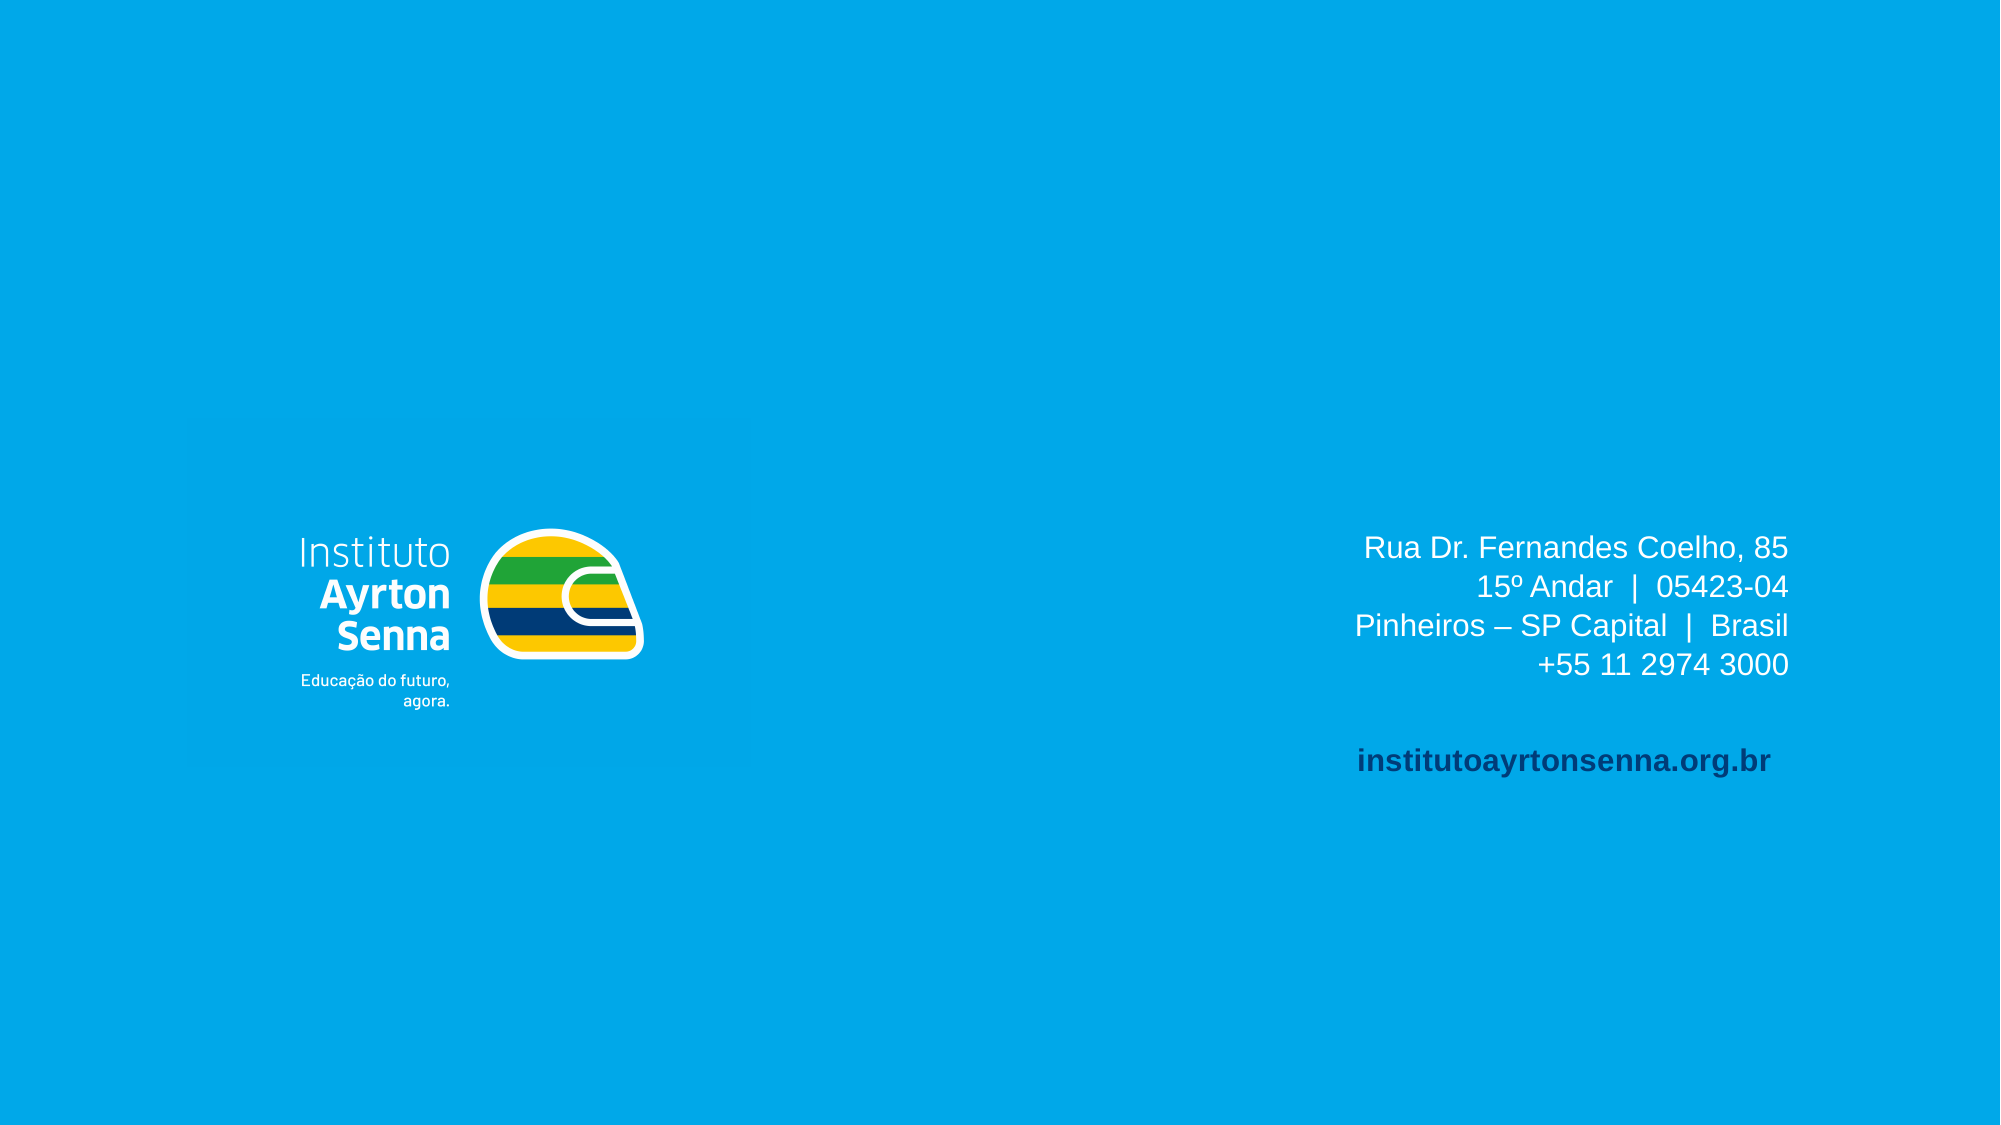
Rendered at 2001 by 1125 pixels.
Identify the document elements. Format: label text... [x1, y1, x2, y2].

picture [339, 621, 357, 650]
picture [373, 585, 386, 608]
picture [480, 529, 643, 659]
picture [347, 586, 368, 614]
picture [405, 585, 425, 608]
picture [384, 627, 403, 650]
picture [321, 580, 346, 608]
text_box Rua Dr. Fernandes Coelho, 85 15º Andar | 05423-04 Pinheiros – SP Capital | Brasil +55 11 2974 3000 [1106, 517, 1805, 690]
picture [431, 627, 448, 650]
picture [430, 585, 448, 608]
picture [361, 627, 380, 650]
picture [389, 580, 402, 608]
picture [408, 627, 426, 650]
picture [382, 539, 386, 566]
text_box institutoayrtonsenna.org.br [1303, 732, 1787, 785]
